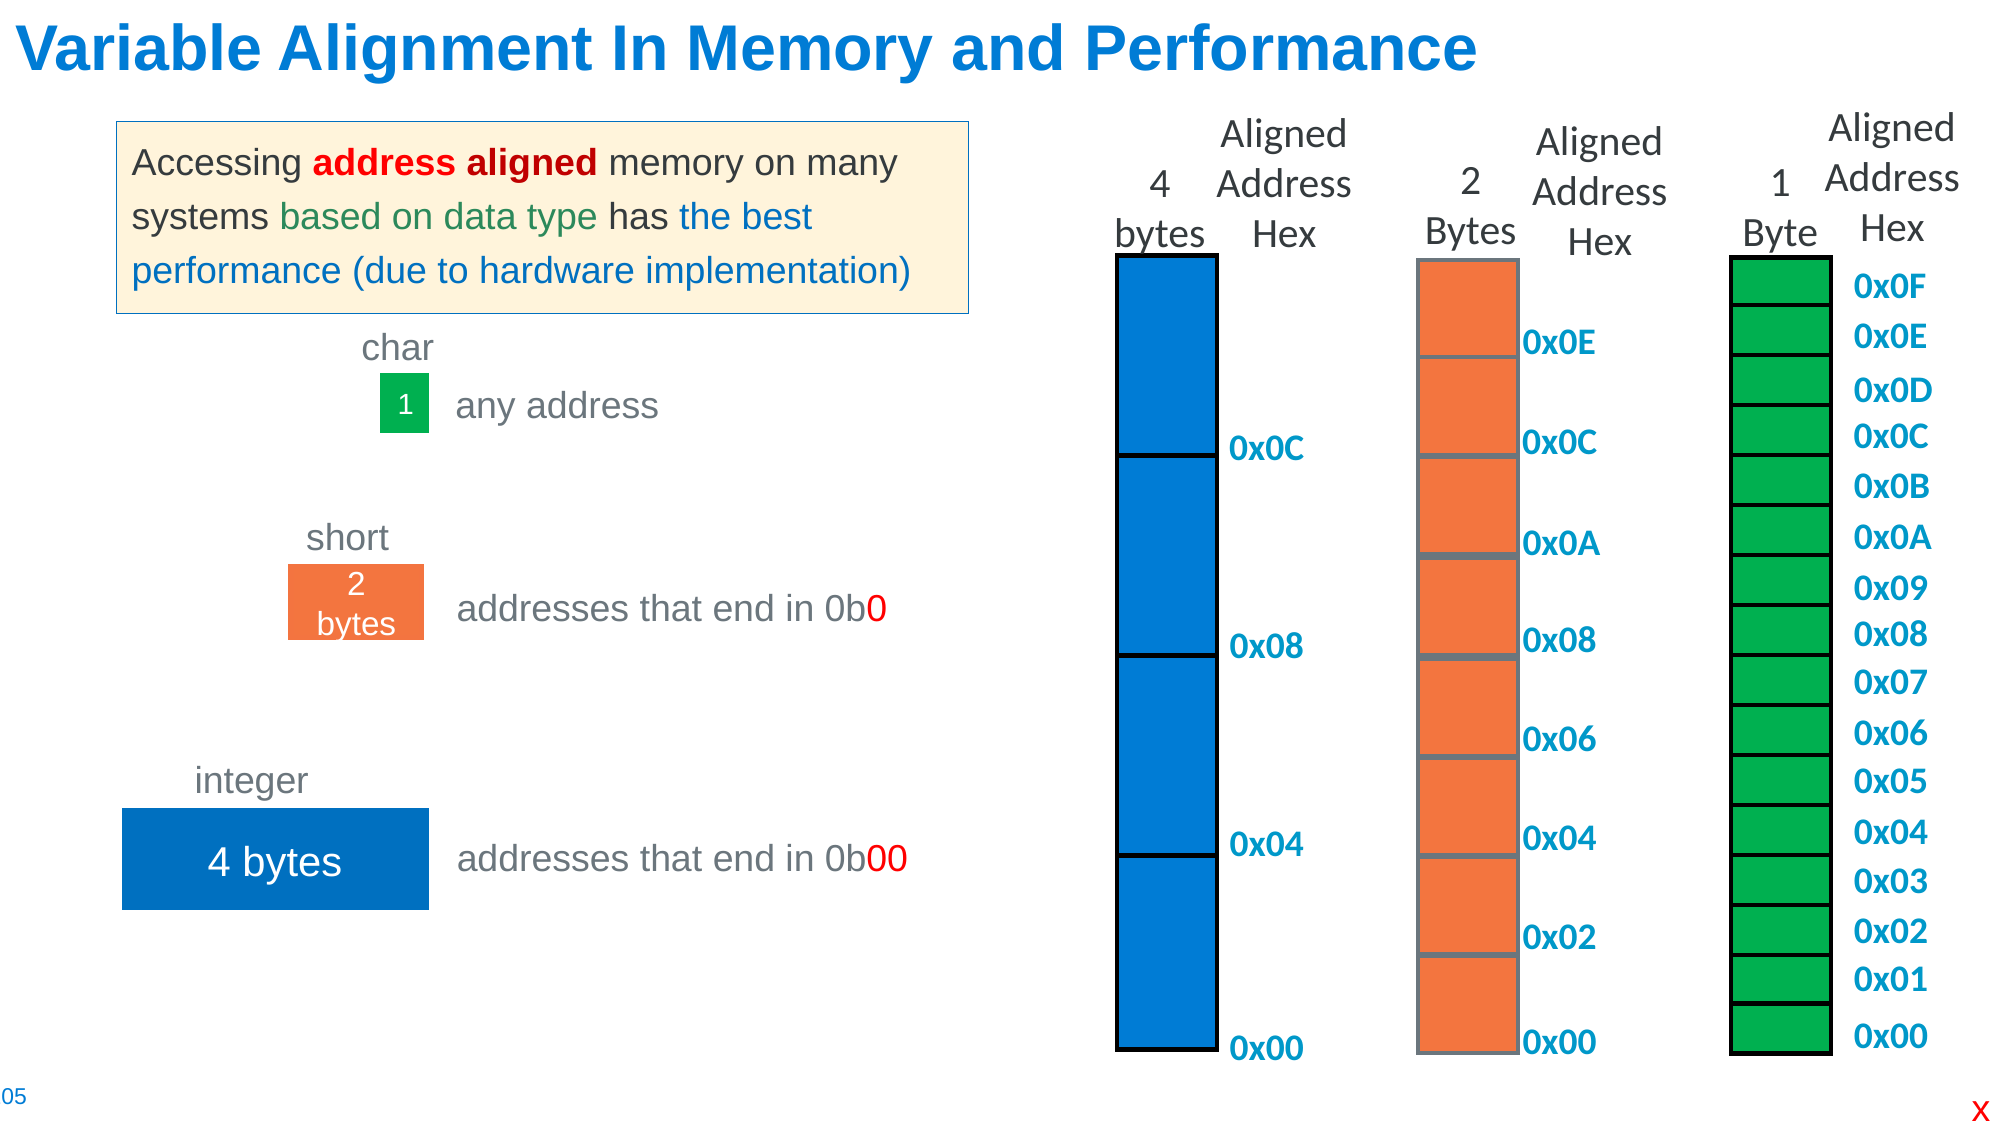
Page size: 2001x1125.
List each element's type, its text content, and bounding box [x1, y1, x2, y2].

text_box 0x08 [1507, 607, 1612, 667]
text_box [1731, 404, 1832, 454]
text_box [1417, 897, 1518, 945]
text_box [1417, 261, 1518, 358]
text_box Aligned Address Hex [1797, 92, 1987, 257]
text_box 2 Bytes [1409, 145, 1505, 261]
text_box [1417, 456, 1518, 554]
text_box [1731, 604, 1832, 654]
text_box [1731, 554, 1832, 604]
text_box 0x02 [1507, 904, 1612, 965]
text_box [1417, 965, 1518, 1054]
text_box [1415, 649, 1516, 700]
text_box integer [179, 748, 324, 809]
text_box 0x0B [1839, 454, 1946, 514]
text_box char [346, 315, 450, 375]
text_box 0x06 [1507, 706, 1612, 767]
text_box [1731, 304, 1832, 354]
text_box [1417, 558, 1518, 649]
text_box [1116, 655, 1217, 855]
text_box 4 bytes [123, 810, 427, 908]
text_box [1731, 262, 1832, 304]
text_box 0x07 [1839, 662, 1944, 710]
title Variable Alignment In Memory and Performance [0, 27, 1562, 93]
text_box addresses that end in 0b00 [442, 826, 923, 887]
text_box [1731, 704, 1832, 754]
text_box 0x06 [1839, 710, 1944, 761]
text_box [1116, 263, 1217, 455]
text_box 0x0E [1507, 309, 1611, 370]
text_box [1731, 854, 1832, 904]
text_box [1731, 804, 1832, 854]
text_box [1417, 767, 1518, 845]
text_box 1 Byte [1727, 147, 1833, 262]
text_box 0x04 [1507, 805, 1612, 866]
text_box 0x0F [1839, 257, 1942, 313]
text_box [1417, 667, 1518, 746]
text_box 0x0E [1839, 303, 1943, 364]
text_box any address [440, 373, 674, 434]
text_box 0x08 [1214, 613, 1319, 674]
text_box [1116, 455, 1217, 655]
text_box x [1956, 1076, 2000, 1125]
text_box 0x09 [1839, 565, 1944, 616]
text_box [1418, 346, 1519, 397]
text_box [1731, 754, 1832, 804]
text_box addresses that end in 0b0 [441, 576, 903, 637]
text_box 0x0C [1838, 403, 1944, 463]
text_box 0x0A [1507, 510, 1616, 571]
text_box 0x03 [1839, 860, 1944, 909]
text_box [1414, 945, 1514, 996]
text_box [1731, 454, 1832, 504]
text_box [1116, 855, 1217, 1050]
text_box [1731, 904, 1832, 954]
text_box [1417, 358, 1518, 455]
text_box [1422, 445, 1523, 497]
text_box 0x00 [1839, 1006, 1944, 1064]
text_box [1731, 654, 1832, 704]
text_box 0x04 [1214, 811, 1319, 872]
text_box [1419, 548, 1520, 599]
text_box 0x0A [1839, 504, 1947, 565]
text_box 0x00 [1214, 1015, 1319, 1076]
text_box [1417, 845, 1518, 897]
text_box 0x02 [1839, 909, 1944, 959]
text_box 0x0C [1214, 415, 1320, 476]
text_box 0x05 [1839, 761, 1944, 809]
text_box [1731, 1003, 1832, 1054]
text_box [1731, 354, 1832, 404]
text_box 0x00 [1507, 1009, 1612, 1070]
text_box Aligned Address Hex [1189, 98, 1379, 263]
text_box short [291, 505, 405, 566]
text_box 2 bytes [290, 565, 423, 639]
text_box Aligned Address Hex [1505, 106, 1695, 272]
text_box [1731, 954, 1832, 1003]
text_box 0x0C [1507, 409, 1613, 469]
text_box 0x0D [1839, 357, 1948, 418]
text_box [1731, 504, 1832, 554]
text_box [1414, 746, 1514, 798]
text_box 1 [382, 375, 427, 431]
list Accessing address aligned memory on many systems based on data type has the best performance (due to hardware implementation) [116, 121, 969, 314]
text_box 0x04 [1839, 809, 1944, 860]
text_box 0x01 [1839, 959, 1944, 1006]
text_box 0x08 [1839, 616, 1944, 662]
text_box 4 bytes [1099, 147, 1189, 263]
